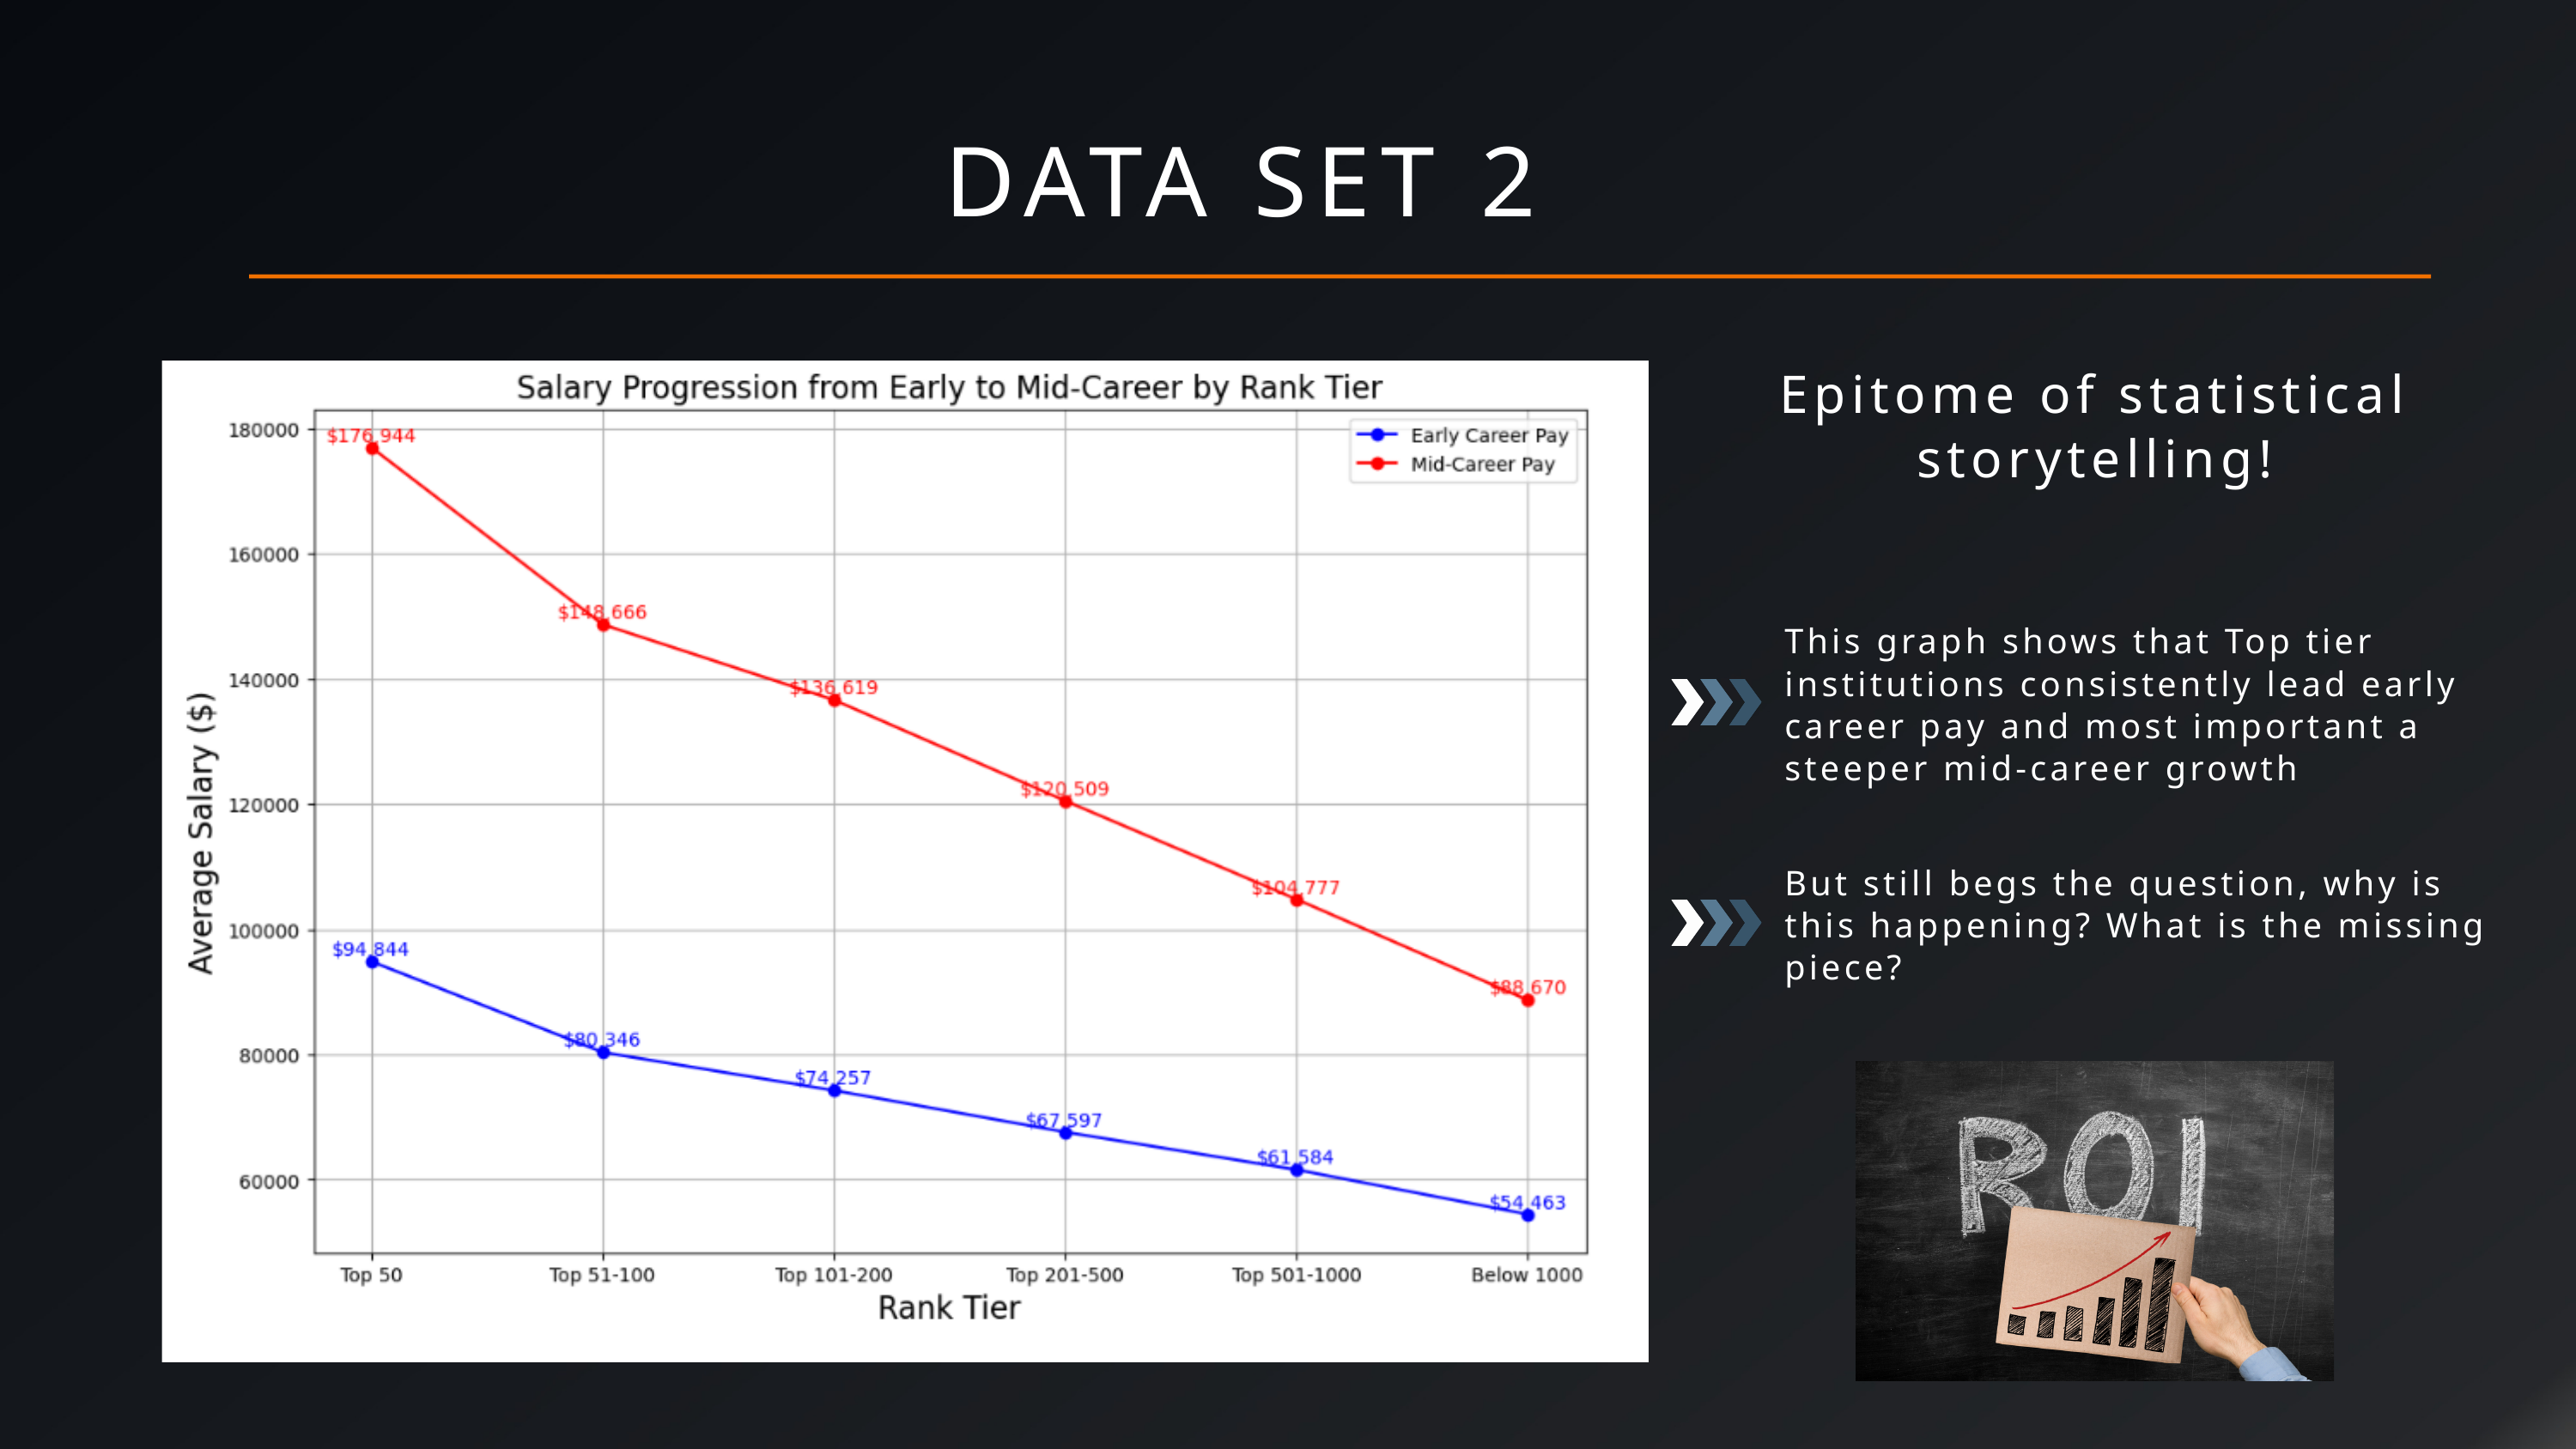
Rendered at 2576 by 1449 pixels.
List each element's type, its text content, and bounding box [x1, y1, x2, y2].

text_box [161, 361, 1649, 1362]
text_box [1671, 900, 1762, 947]
text_box [1671, 679, 1762, 726]
text_box DATA SET 2 [945, 112, 1740, 237]
text_box [1856, 1061, 2335, 1381]
text_box [0, 0, 2576, 1449]
text_box This graph shows that Top tier institutions consistently lead early career pay and most important a steeper mid-career growth [1784, 618, 2506, 788]
text_box But still begs the question, why is this happening? What is the missing piece? [1784, 860, 2506, 987]
text_box Epitome of statistical storytelling! [1759, 359, 2432, 488]
